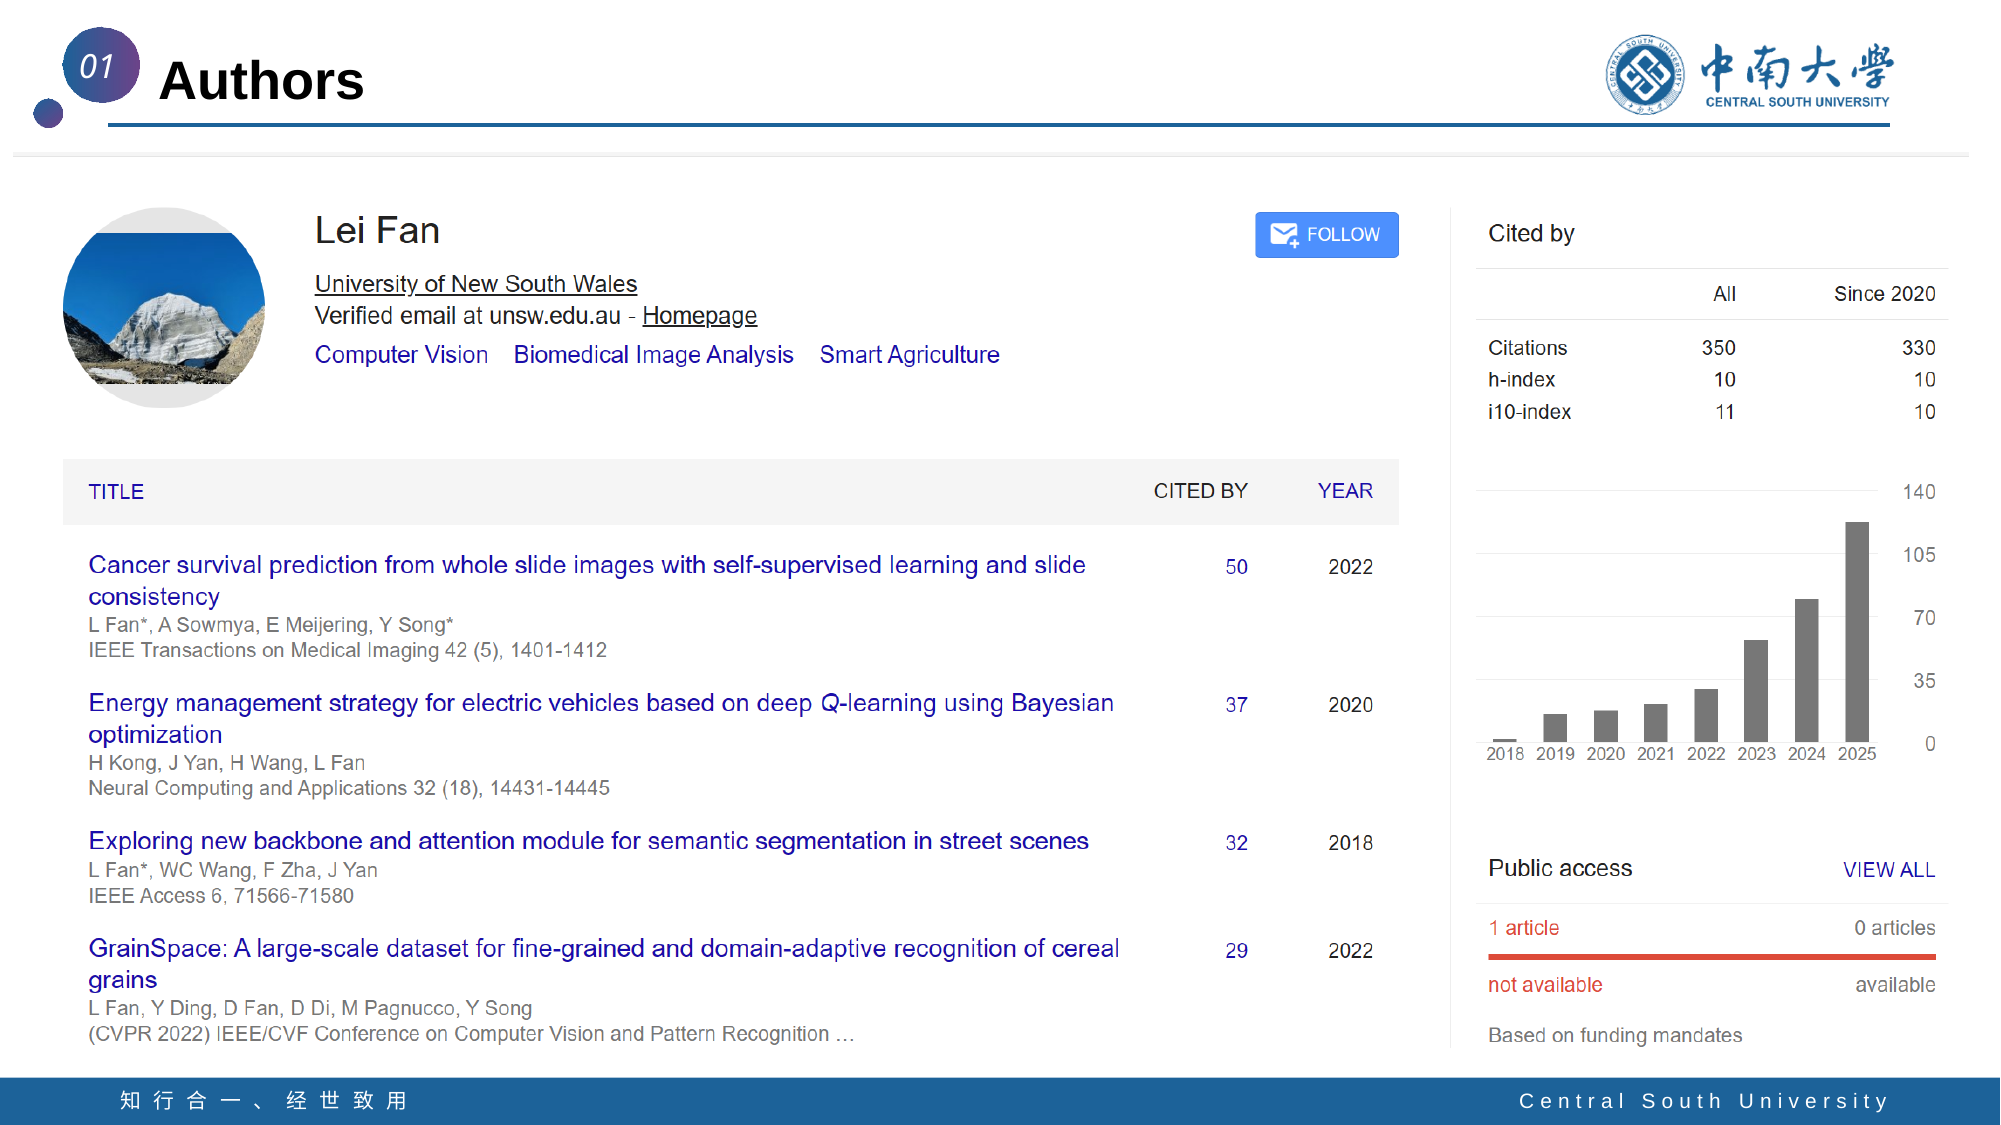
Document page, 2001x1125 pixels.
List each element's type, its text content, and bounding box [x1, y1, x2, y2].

text_box [0, 1077, 2000, 1125]
text_box 知行合一、经世致用 [105, 1080, 423, 1120]
text_box Central South University [1504, 1080, 1902, 1120]
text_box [33, 26, 153, 128]
picture [13, 152, 1969, 1048]
picture [1595, 28, 1907, 121]
text_box Authors [158, 0, 1050, 118]
